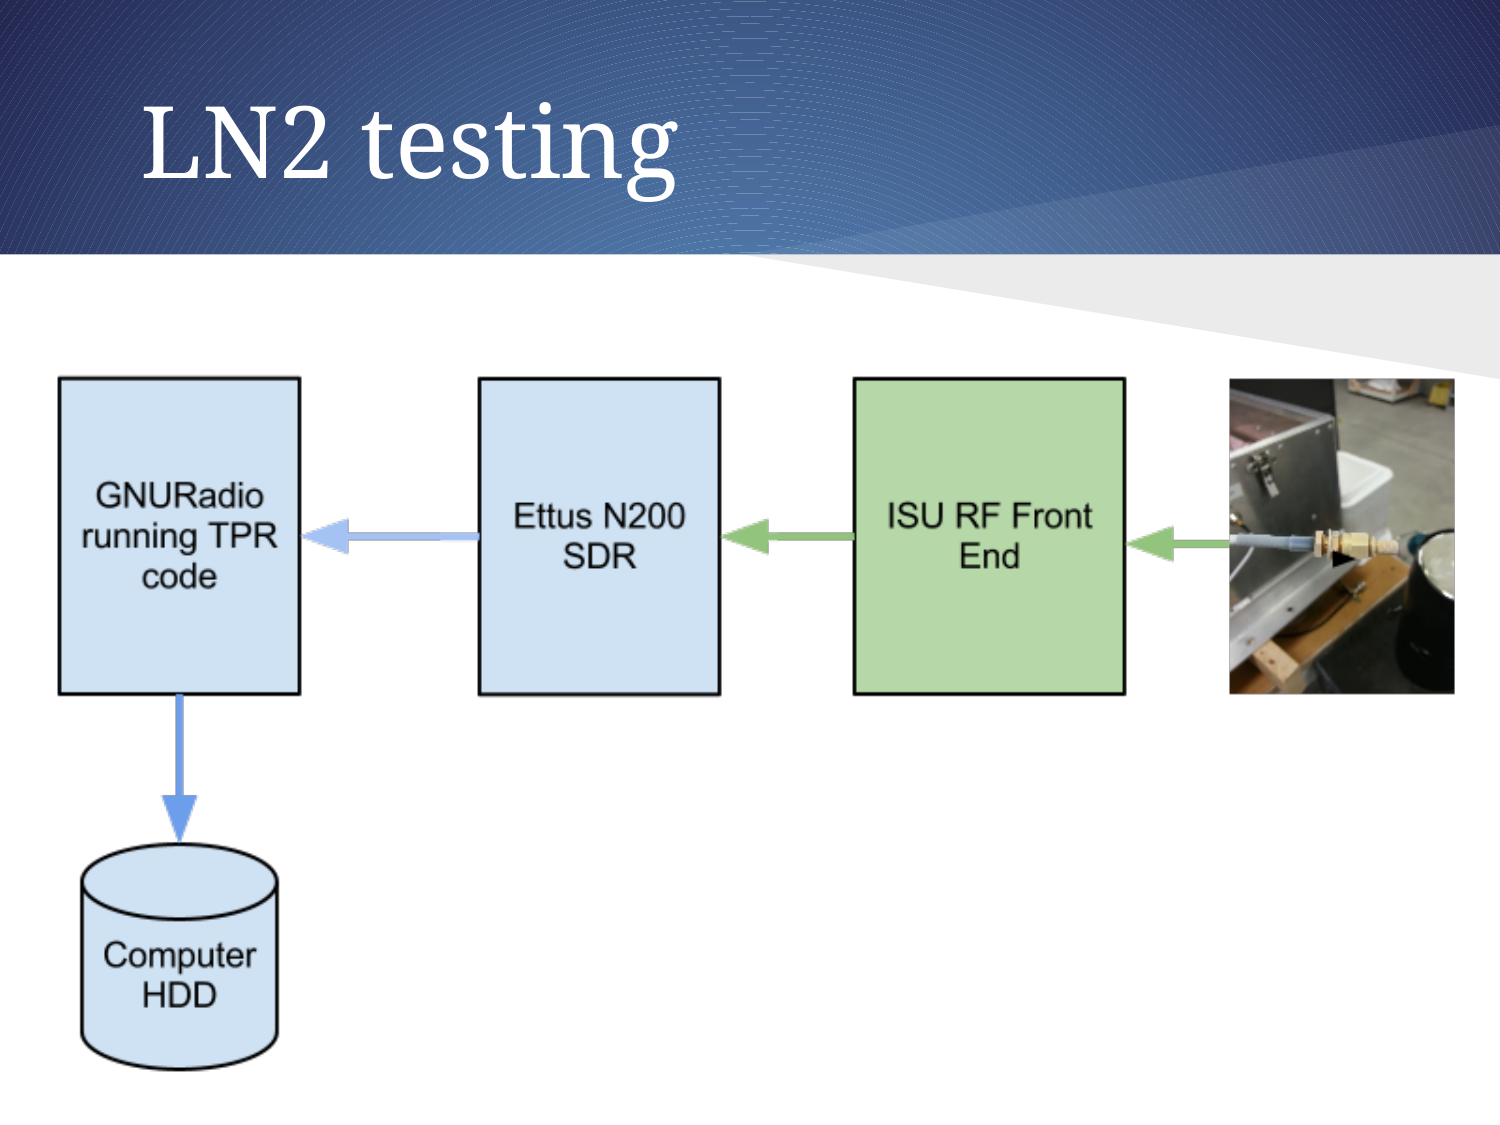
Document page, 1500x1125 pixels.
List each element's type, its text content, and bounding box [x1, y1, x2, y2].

title LN2 testing [75, 45, 1425, 123]
picture [0, 124, 1500, 1125]
